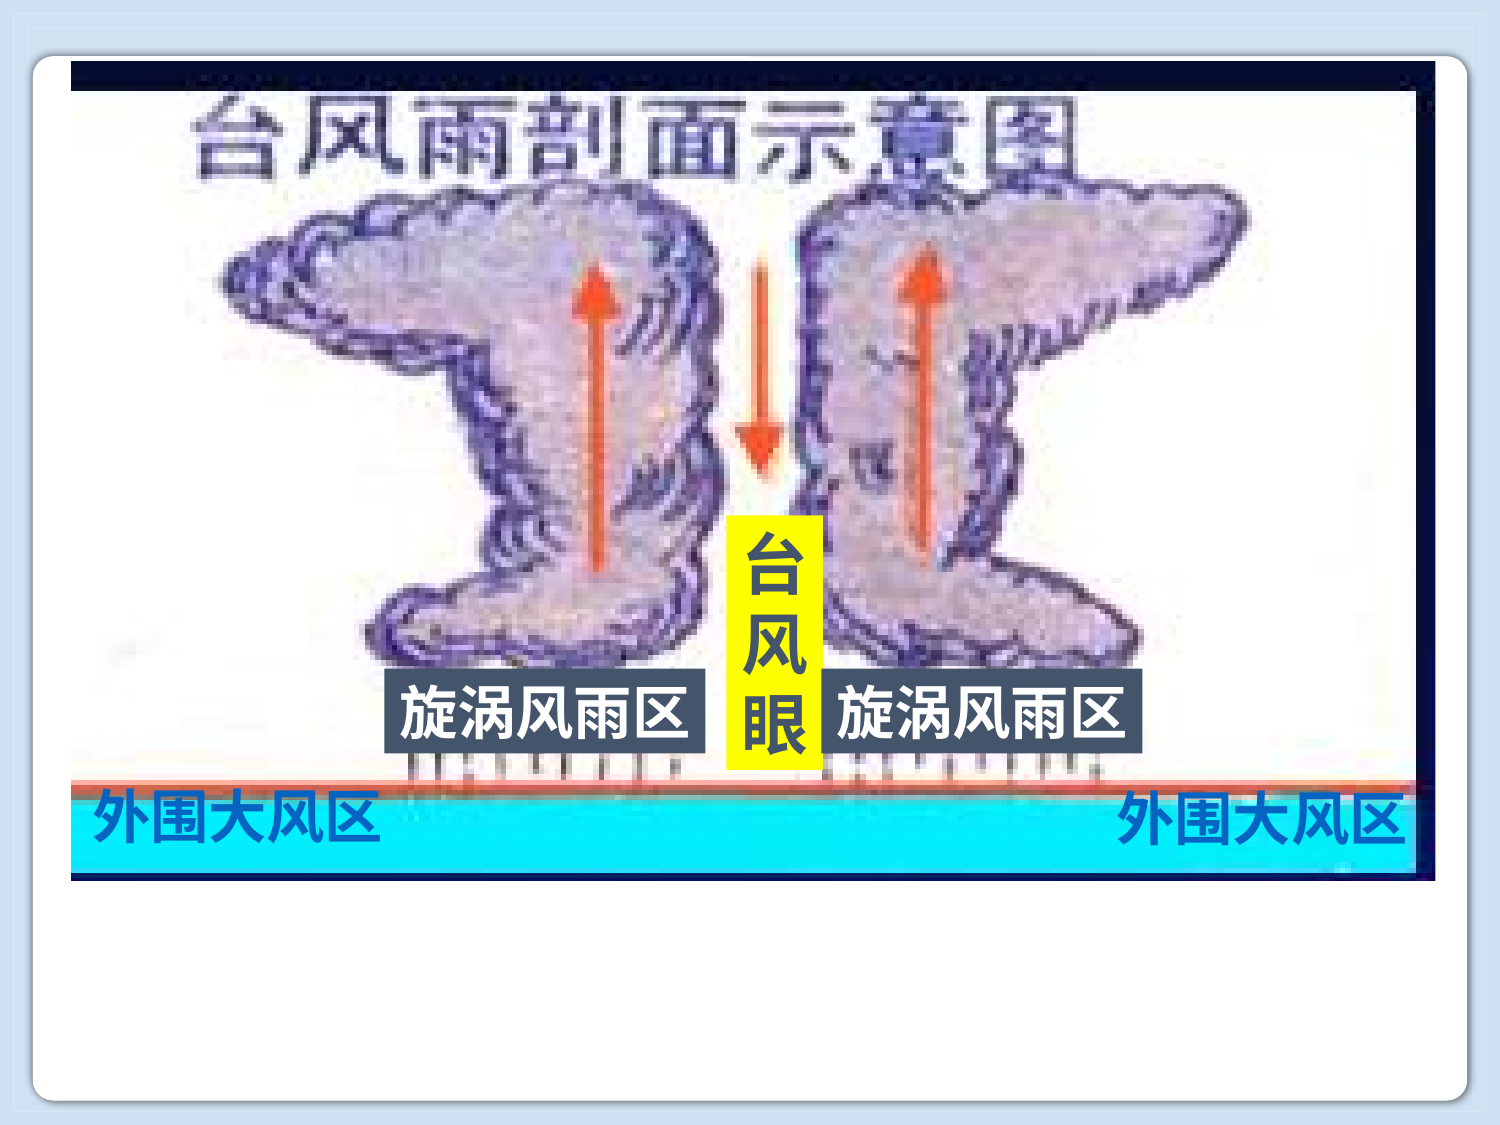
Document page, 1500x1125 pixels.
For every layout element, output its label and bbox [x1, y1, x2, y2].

picture [71, 61, 1436, 881]
